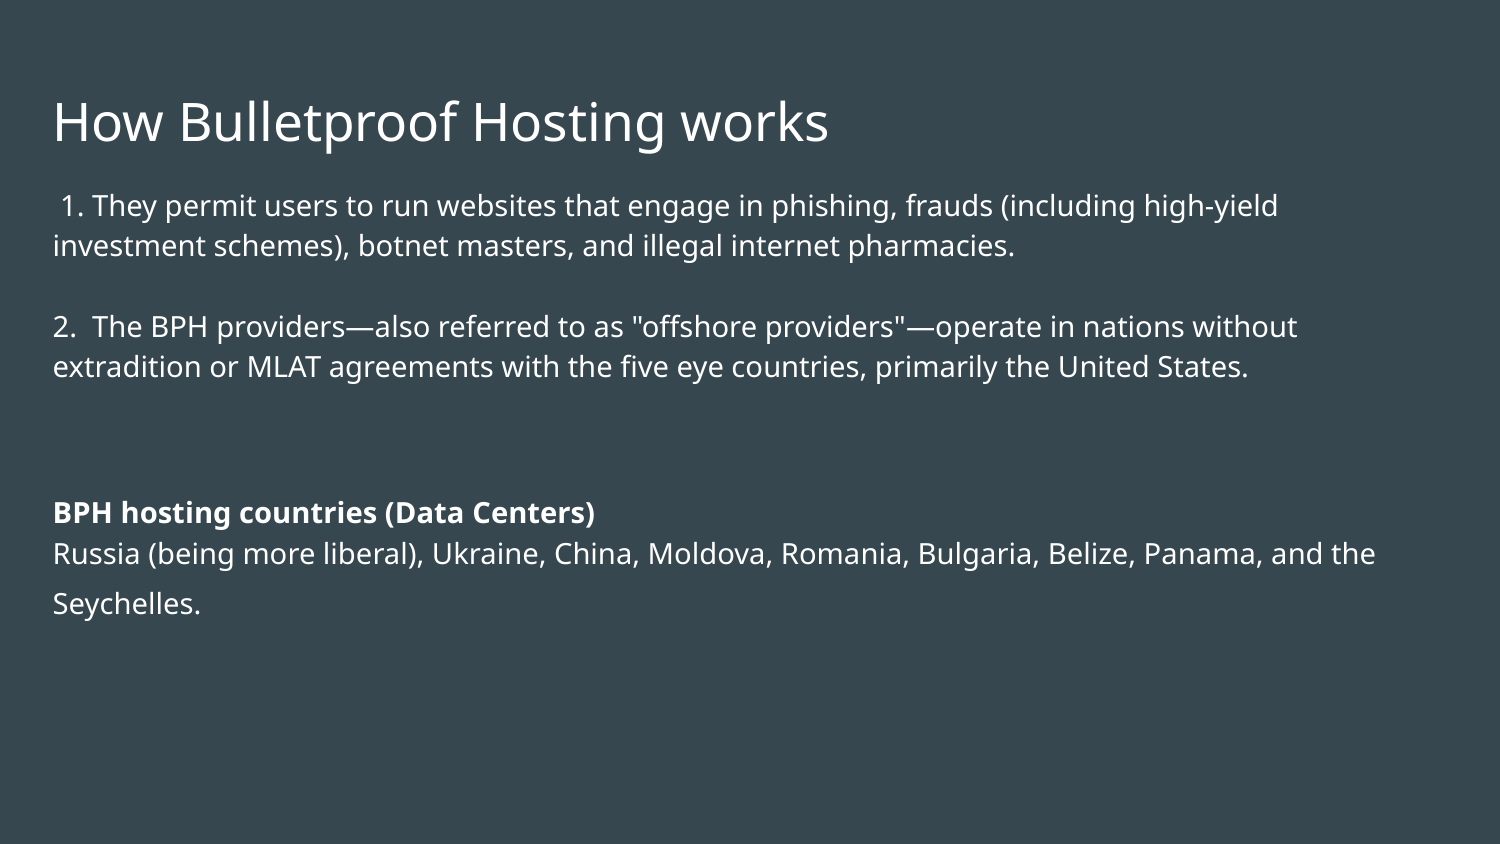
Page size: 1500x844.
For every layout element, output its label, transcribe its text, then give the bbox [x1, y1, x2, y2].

title How Bulletproof Hosting works [37, 72, 1436, 166]
list 1. They permit users to run websites that engage in phishing, frauds (including high-yield investment schemes), botnet masters, and illegal internet pharmacies. 2. The BPH providers—also referred to as "offshore providers"—operate in nations without extradition or MLAT agreements with the five eye countries, primarily the United States. BPH hosting countries (Data Centers) Russia (being more liberal), Ukraine, China, Moldova, Romania, Bulgaria, Belize, Panama, and the Seychelles. [37, 166, 1436, 728]
